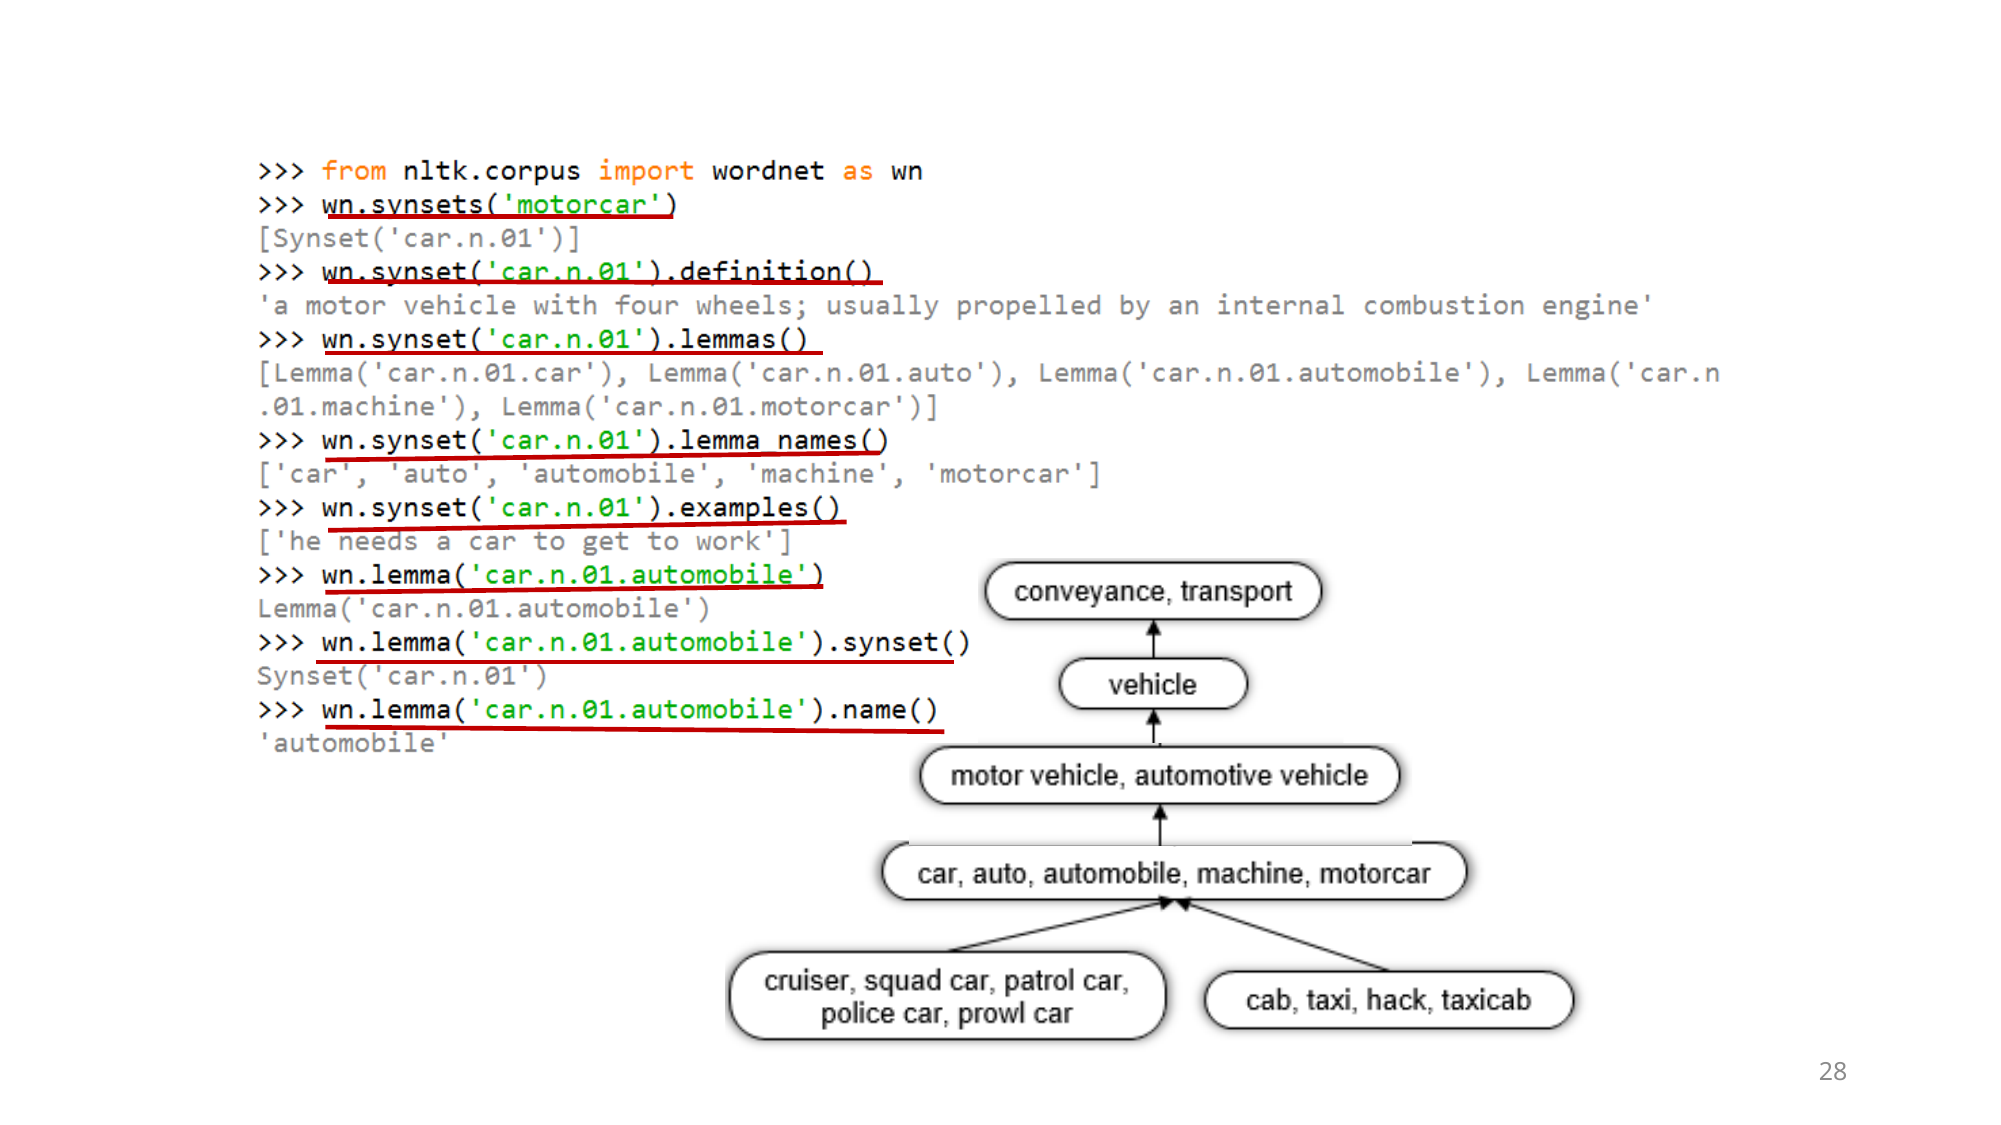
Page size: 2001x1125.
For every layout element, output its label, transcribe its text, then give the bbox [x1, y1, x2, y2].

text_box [325, 452, 881, 460]
slide_number 28 [1412, 1042, 1863, 1103]
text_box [328, 521, 847, 531]
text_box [325, 586, 824, 593]
list [249, 156, 1750, 1109]
picture [254, 156, 1733, 1054]
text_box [325, 727, 945, 732]
